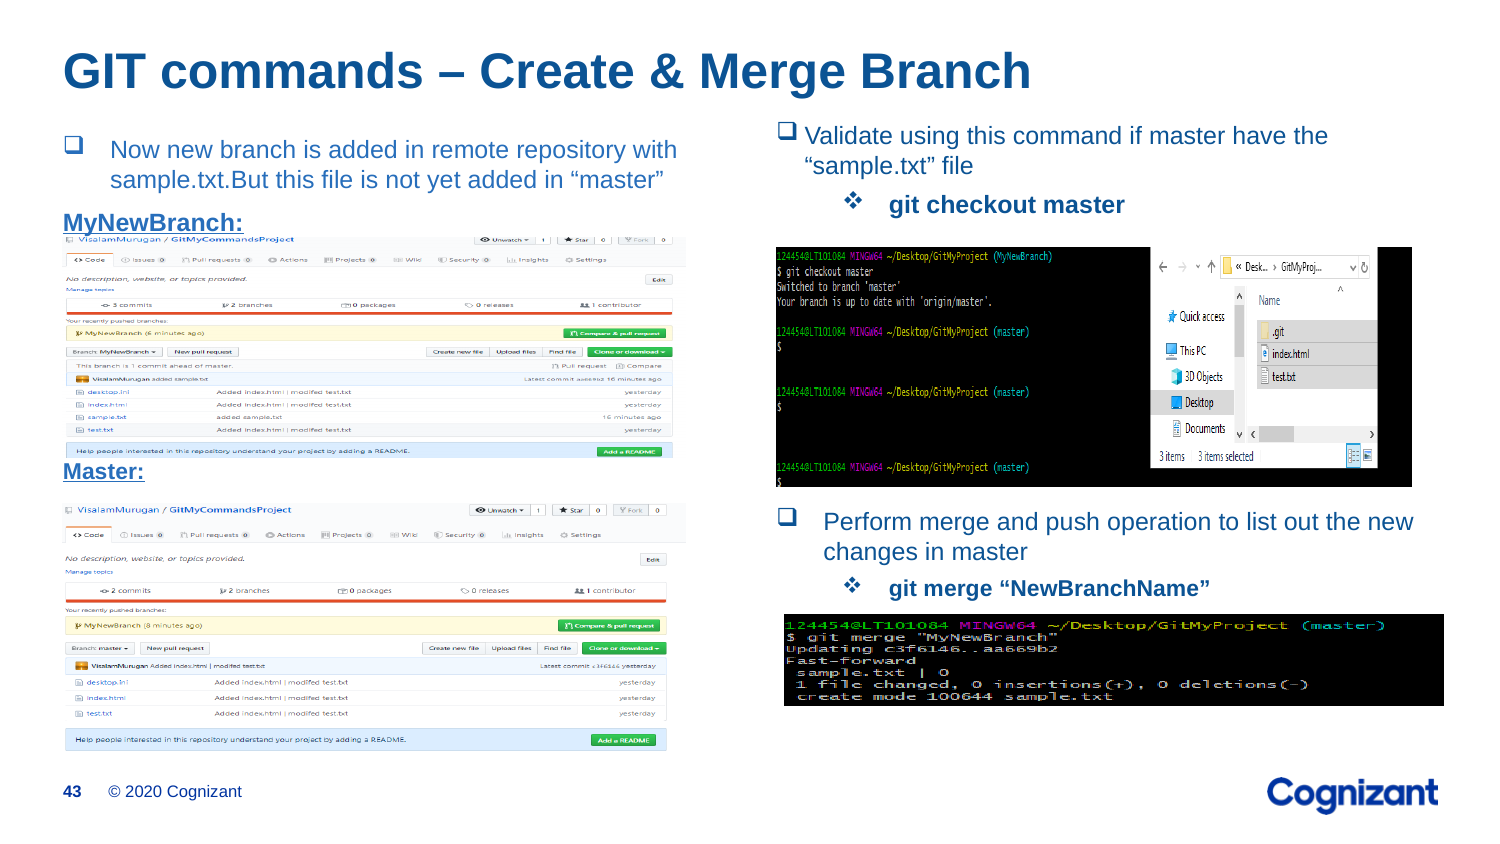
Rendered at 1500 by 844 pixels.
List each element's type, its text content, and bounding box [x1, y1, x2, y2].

slide_number 43 [63, 780, 101, 801]
title GIT commands – Create & Merge Branch [63, 45, 1444, 104]
picture [784, 614, 1444, 706]
text_box [62, 17, 1438, 93]
list Now new branch is added in remote repository with sample.txt.But this file is not yet added in “master” MyNewBranch: Master: [63, 133, 763, 767]
footer © 2020 Cognizant [108, 770, 859, 801]
picture [62, 237, 686, 458]
picture [776, 247, 1412, 487]
picture [62, 503, 686, 754]
list Validate using this command if master have the “sample.txt” file git checkout master Perform merge and push operation to list out the new changes in master git merge “NewBranchName” [776, 120, 1438, 795]
picture [1267, 795, 1438, 815]
